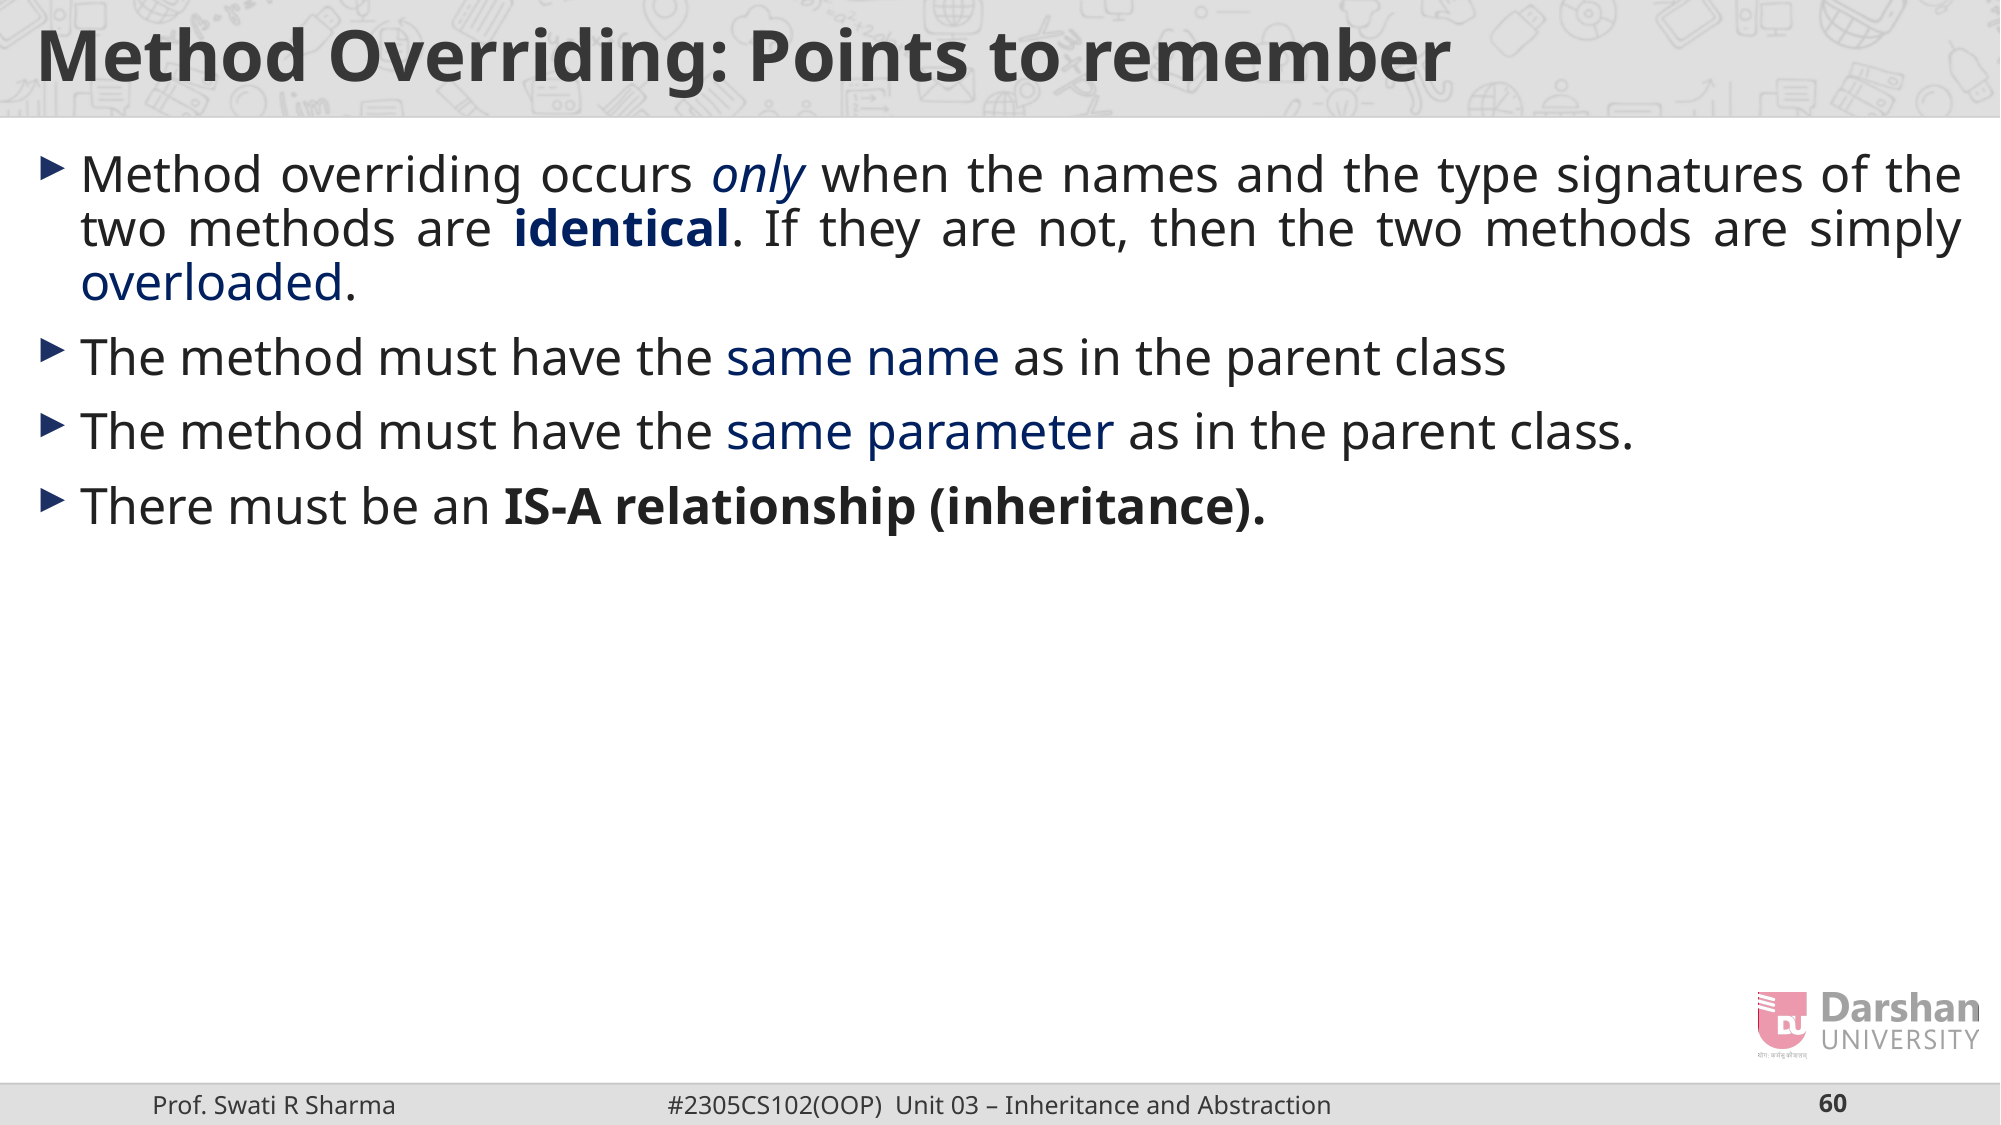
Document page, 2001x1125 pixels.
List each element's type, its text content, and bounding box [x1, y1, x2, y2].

title Method Overriding: Points to remember [0, 0, 2000, 117]
list Method overriding occurs only when the names and the type signatures of the two methods are identical. If they are not, then the two methods are simply overloaded. The method must have the same name as in the parent class The method must have the same parameter as in the parent class. There must be an IS-A relationship (inheritance). [21, 141, 1979, 1059]
